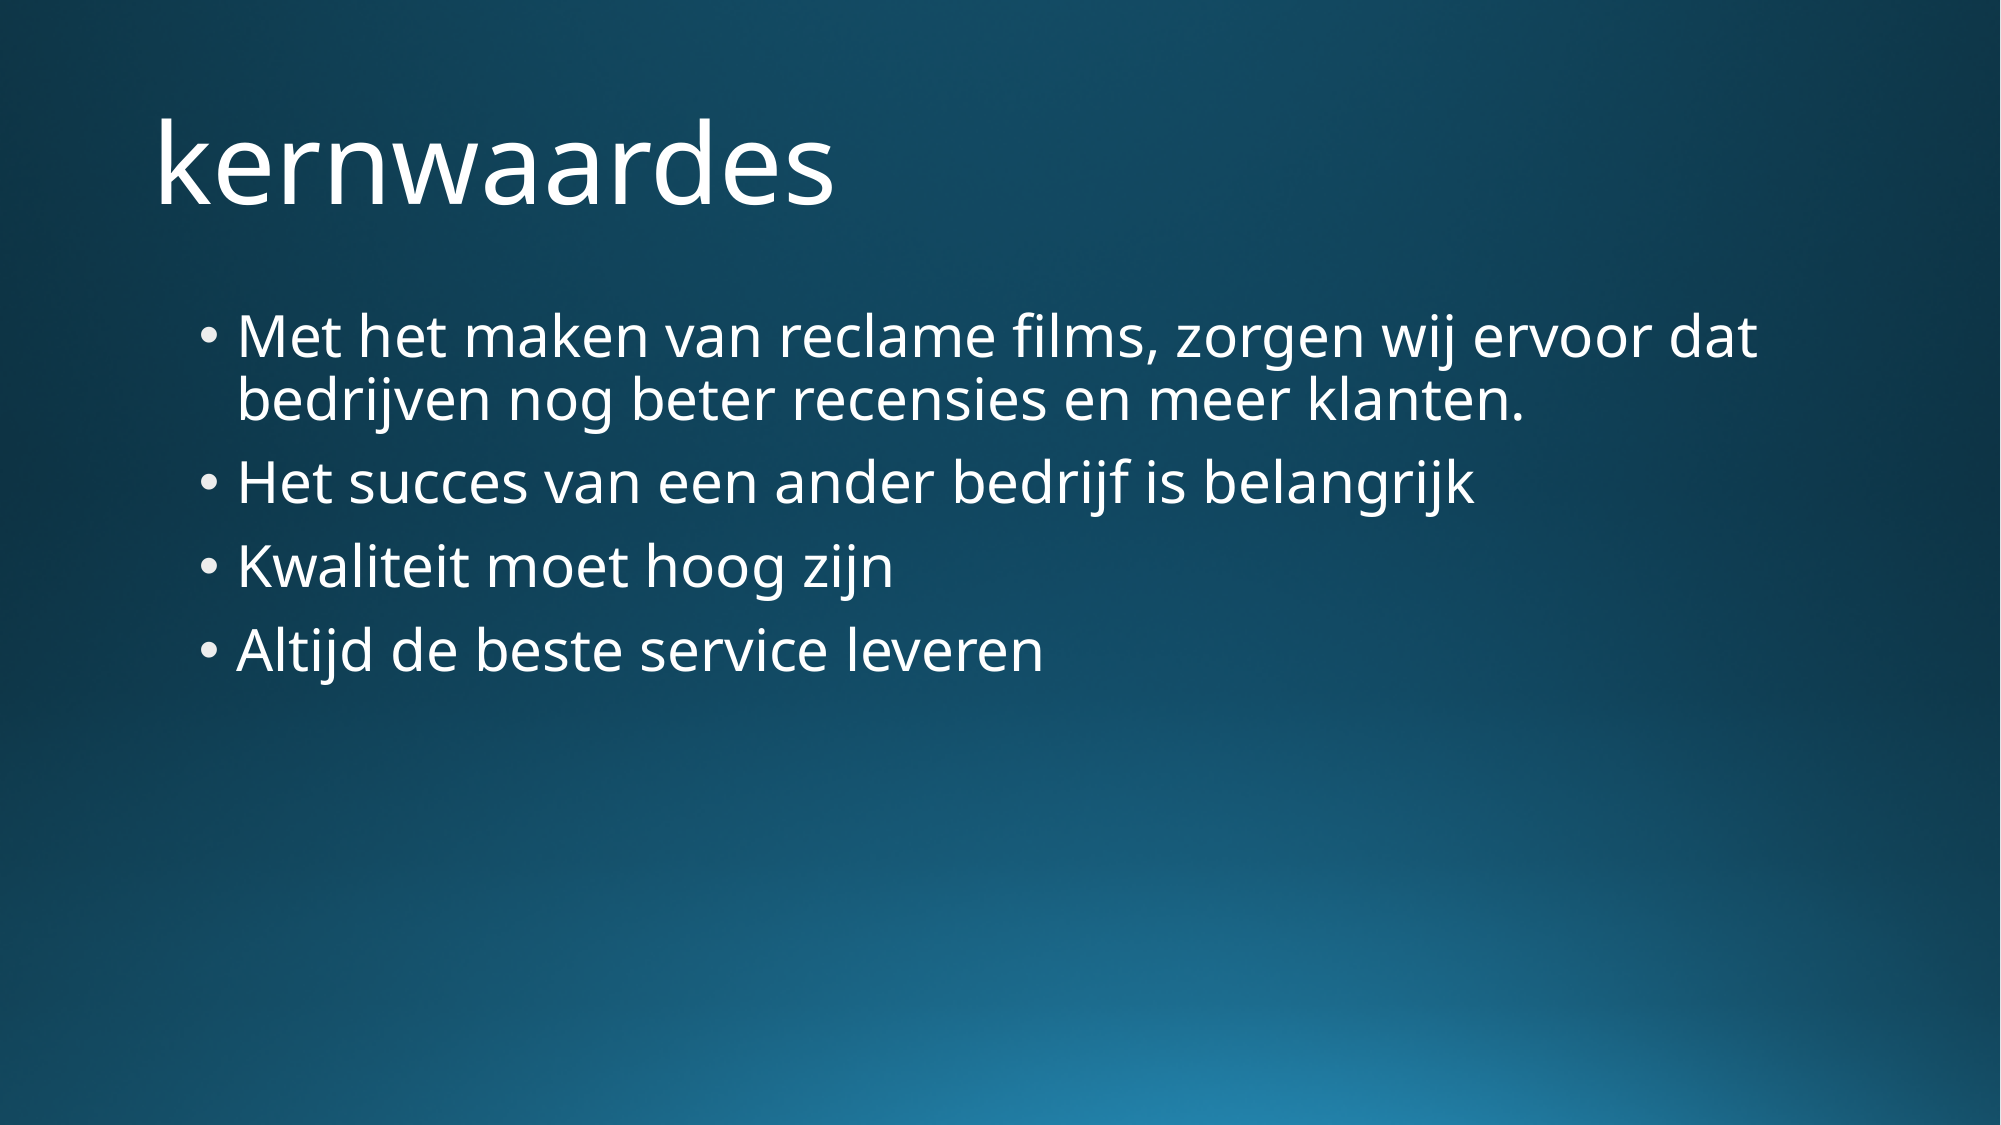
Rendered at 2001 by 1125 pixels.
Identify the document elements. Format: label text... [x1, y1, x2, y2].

picture [0, 0, 2001, 1125]
title kernwaardes [137, 59, 1863, 278]
list Met het maken van reclame films, zorgen wij ervoor dat bedrijven nog beter recensies en meer klanten. Het succes van een ander bedrijf is belangrijk Kwaliteit moet hoog zijn Altijd de beste service leveren [183, 299, 1863, 1014]
